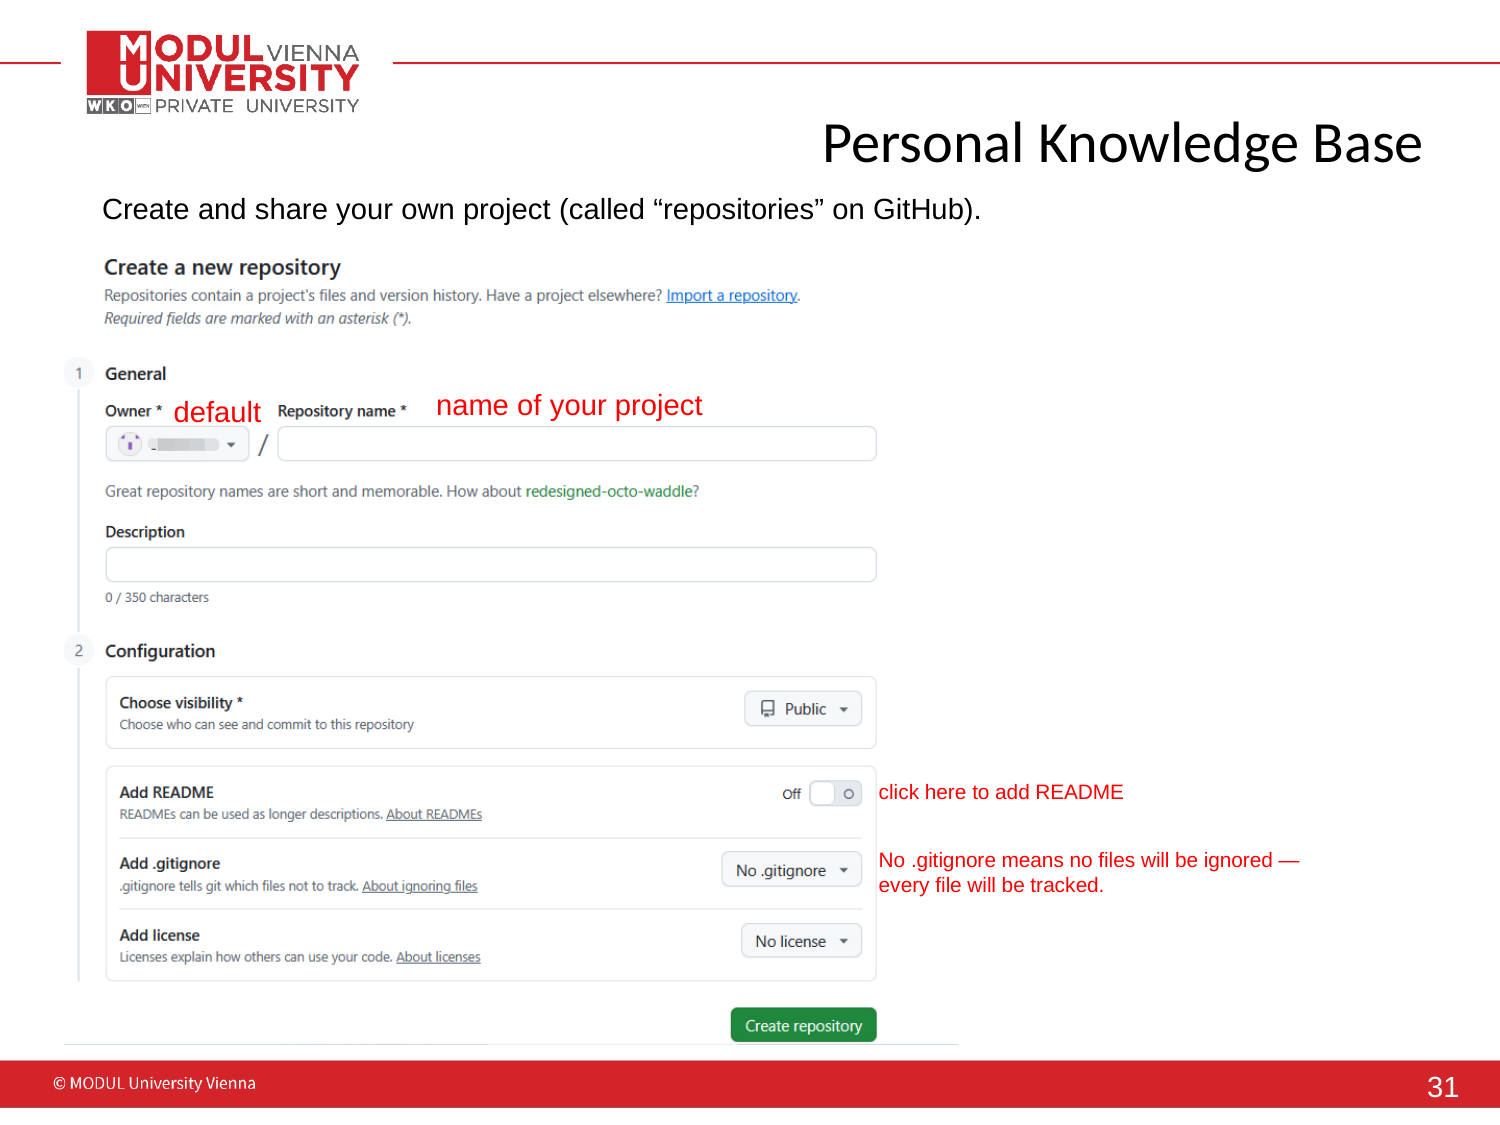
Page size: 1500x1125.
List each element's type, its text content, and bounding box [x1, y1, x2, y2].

list Create and share your own project (called “repositories” on GitHub). [26, 159, 1474, 256]
title Personal Knowledge Base [51, 45, 1439, 159]
picture [0, 0, 1500, 1125]
text_box click here to add README [962, 771, 1364, 811]
text_box No .gitignore means no files will be ignored — every file will be tracked. [962, 839, 1364, 905]
